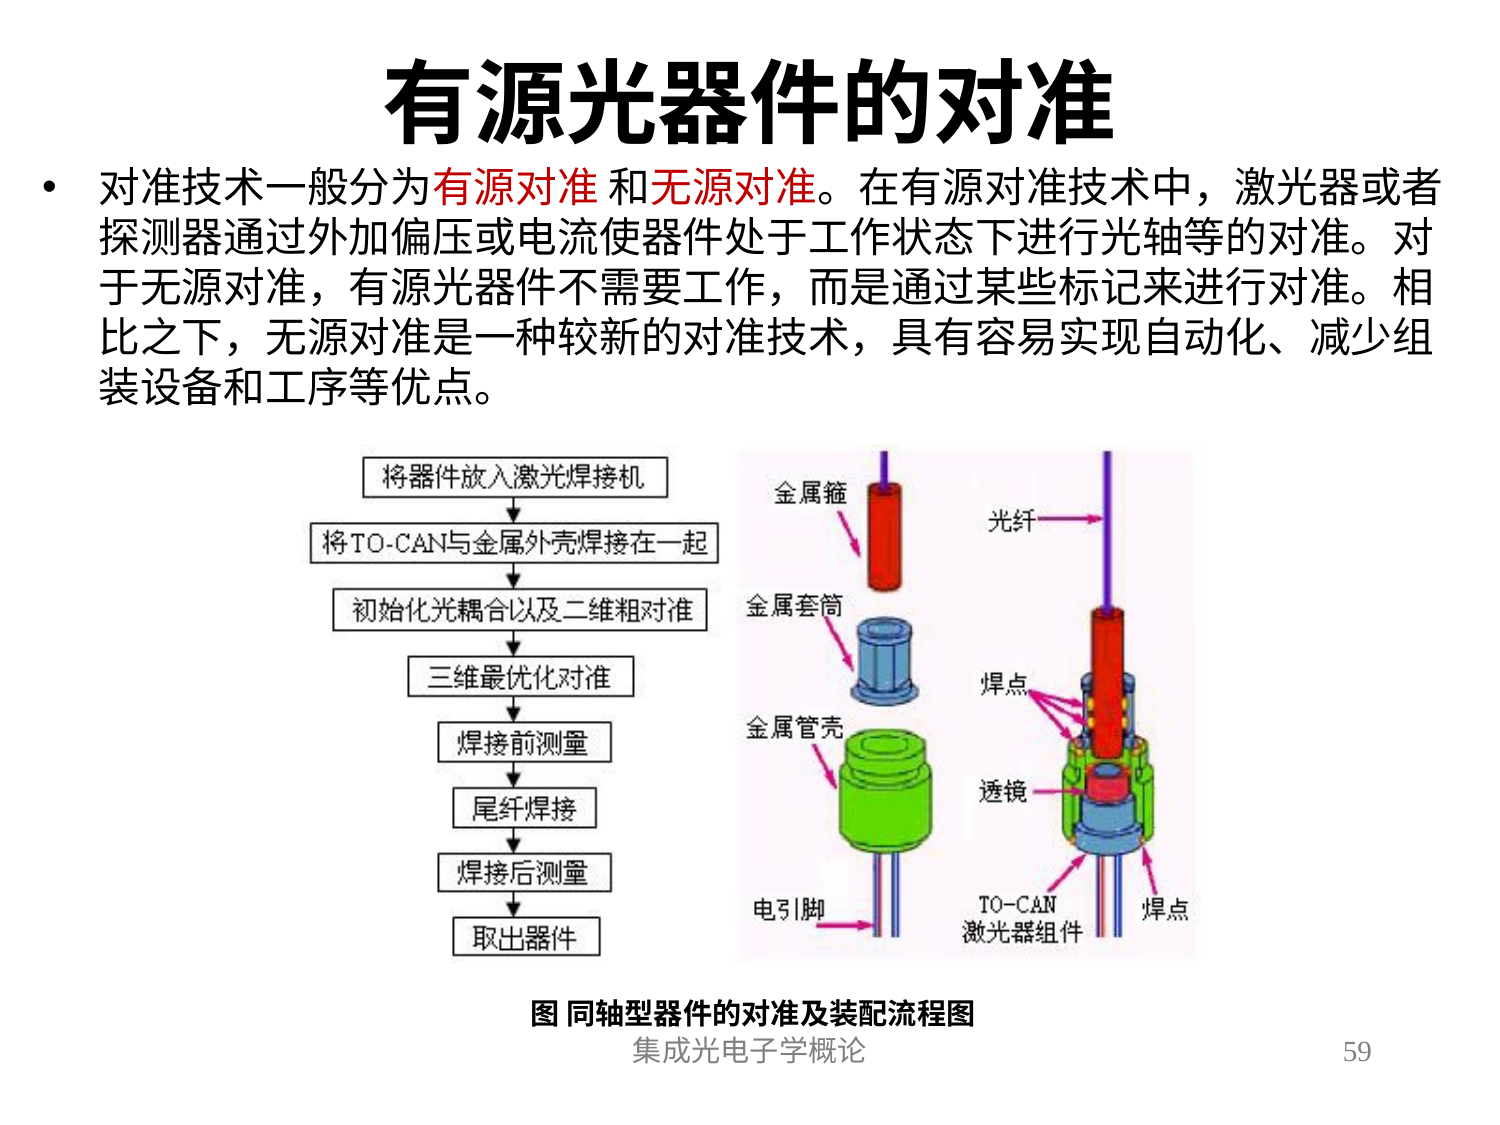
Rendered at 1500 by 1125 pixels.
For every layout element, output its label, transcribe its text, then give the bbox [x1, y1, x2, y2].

text_box 对准技术一般分为有源对准 和无源对准。在有源对准技术中，激光器或者探测器通过外加偏压或电流使器件处于工作状态下进行光轴等的对准。对于无源对准，有源光器件不需要工作，而是通过某些标记来进行对准。相比之下，无源对准是一种较新的对准技术，具有容易实现自动化、减少组装设备和工序等优点。 [27, 153, 1473, 418]
text_box 图 同轴型器件的对准及装配流程图 [440, 987, 1066, 1038]
slide_number 59 [1074, 1024, 1388, 1101]
title 有源光器件的对准 [112, 45, 1388, 153]
picture [300, 444, 1206, 965]
footer 集成光电子学概论 [512, 1038, 988, 1101]
